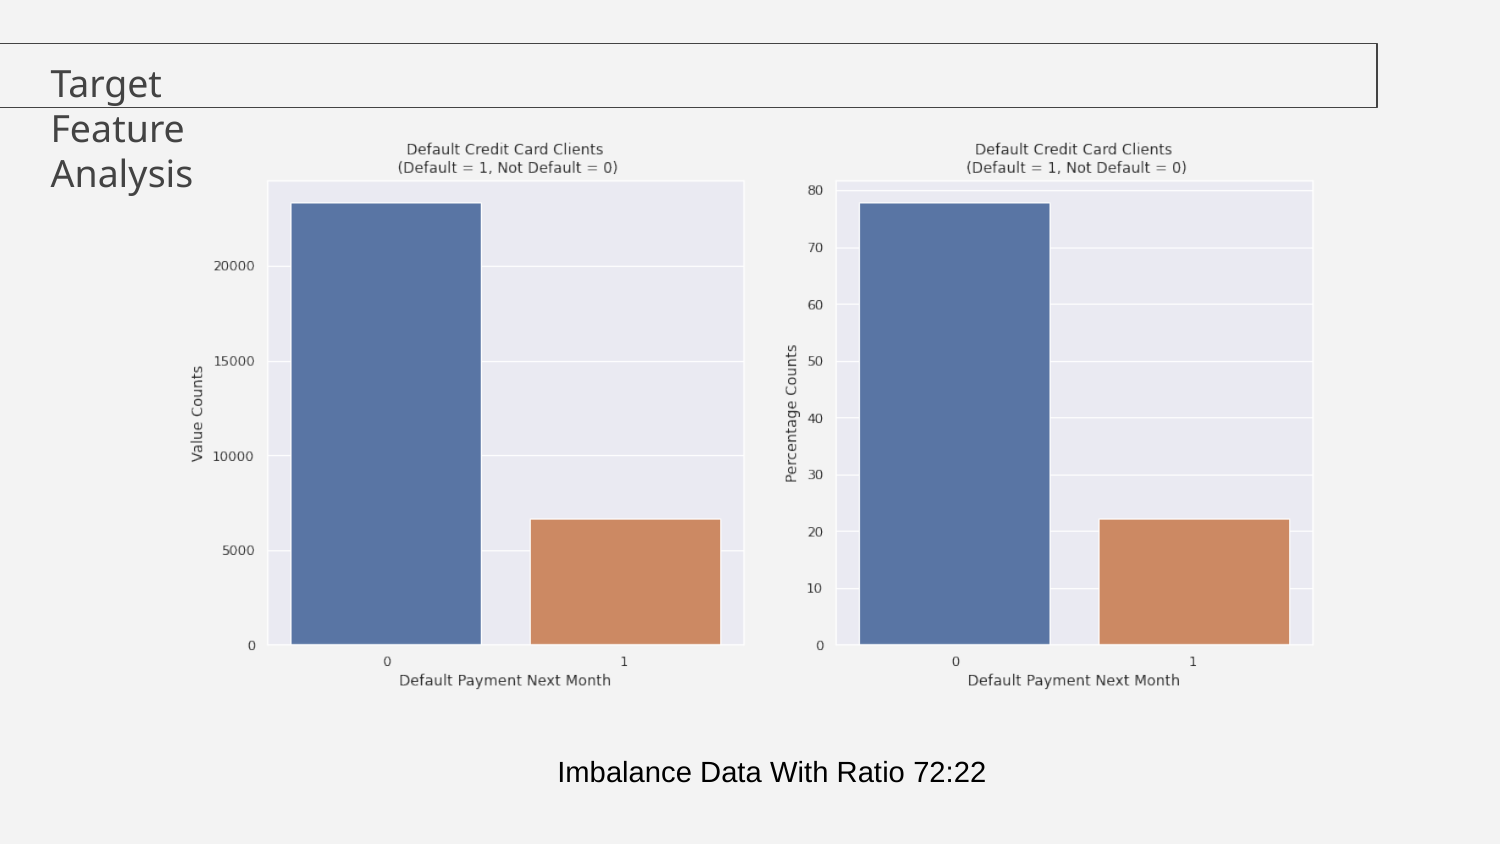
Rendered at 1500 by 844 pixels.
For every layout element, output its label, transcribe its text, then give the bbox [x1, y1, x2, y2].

title Target Feature Analysis [35, 44, 282, 201]
text_box [0, 43, 1377, 108]
picture [182, 133, 752, 699]
picture [777, 133, 1321, 699]
text_box Imbalance Data With Ratio 72:22 [542, 746, 1014, 797]
